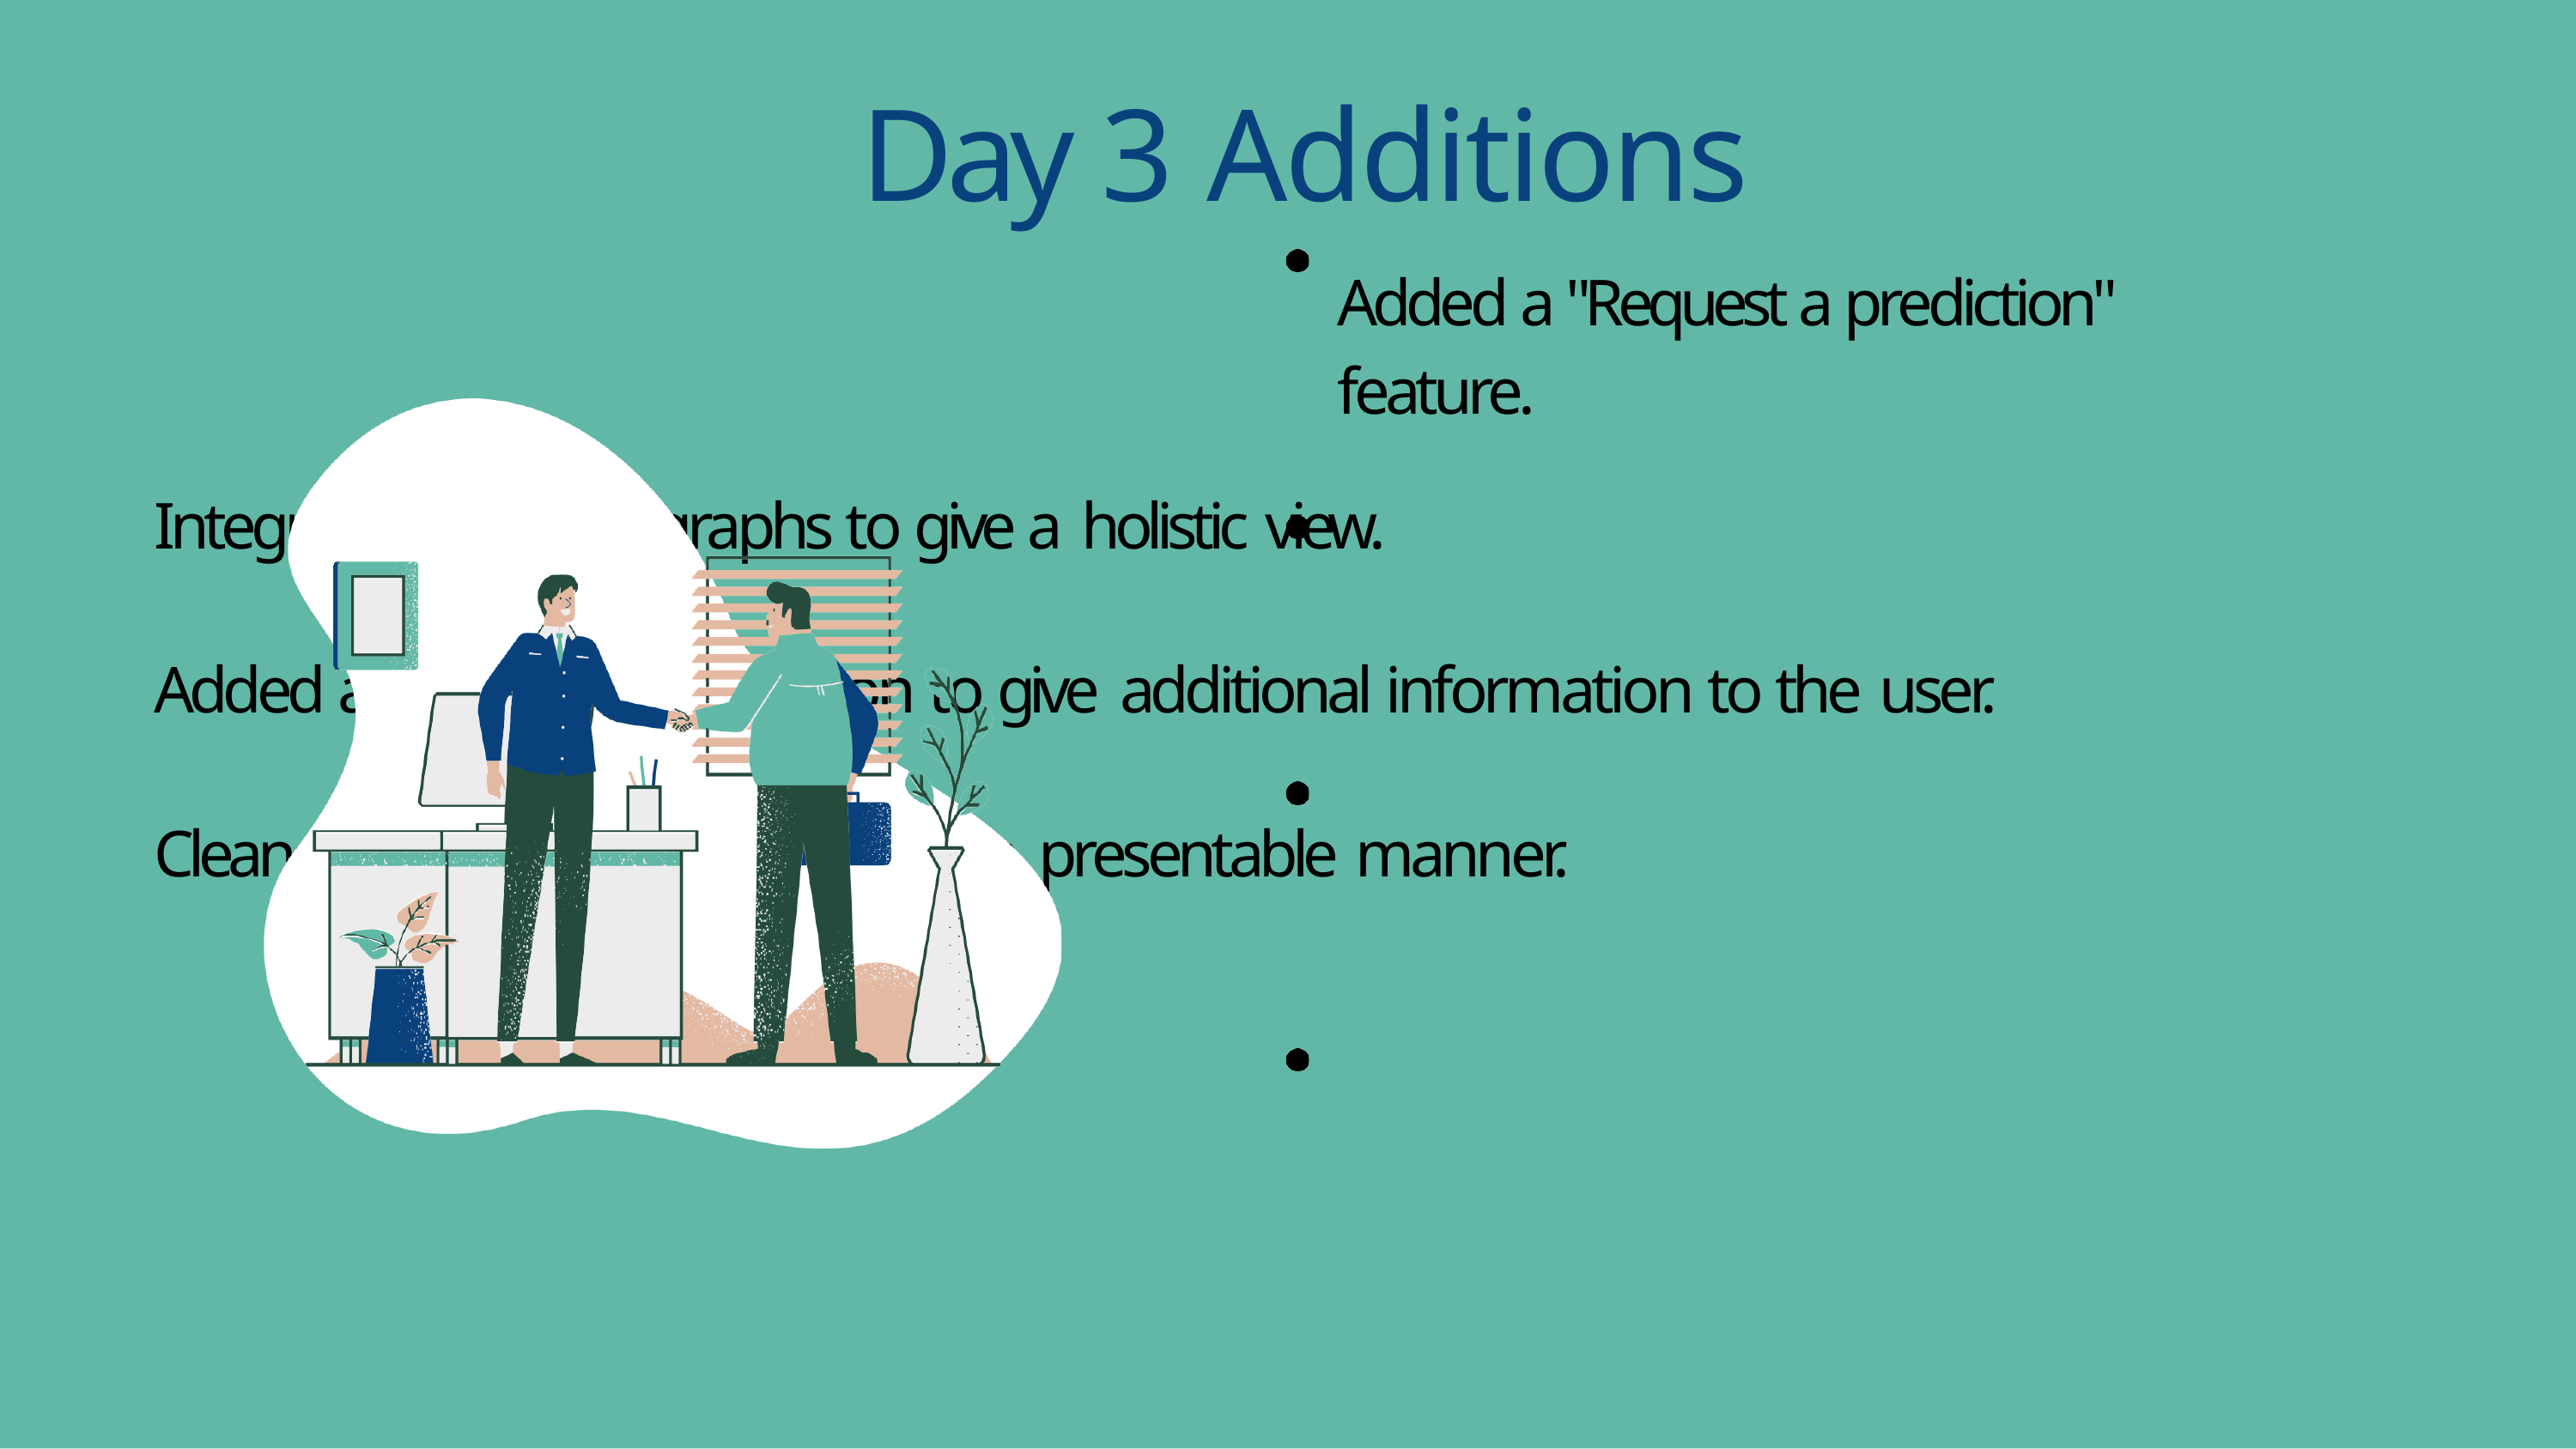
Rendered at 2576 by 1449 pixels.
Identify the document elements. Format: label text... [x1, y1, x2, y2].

text_box [264, 398, 1062, 1149]
title Day 3 Additions Added a "Request a prediction" feature. [859, 0, 2262, 427]
list Integrated multiple graphs to give a holistic view. Added a "Learn More" button to give additional information to the user. Cleaned our code to submit it in a presentable manner. [154, 471, 2422, 1301]
